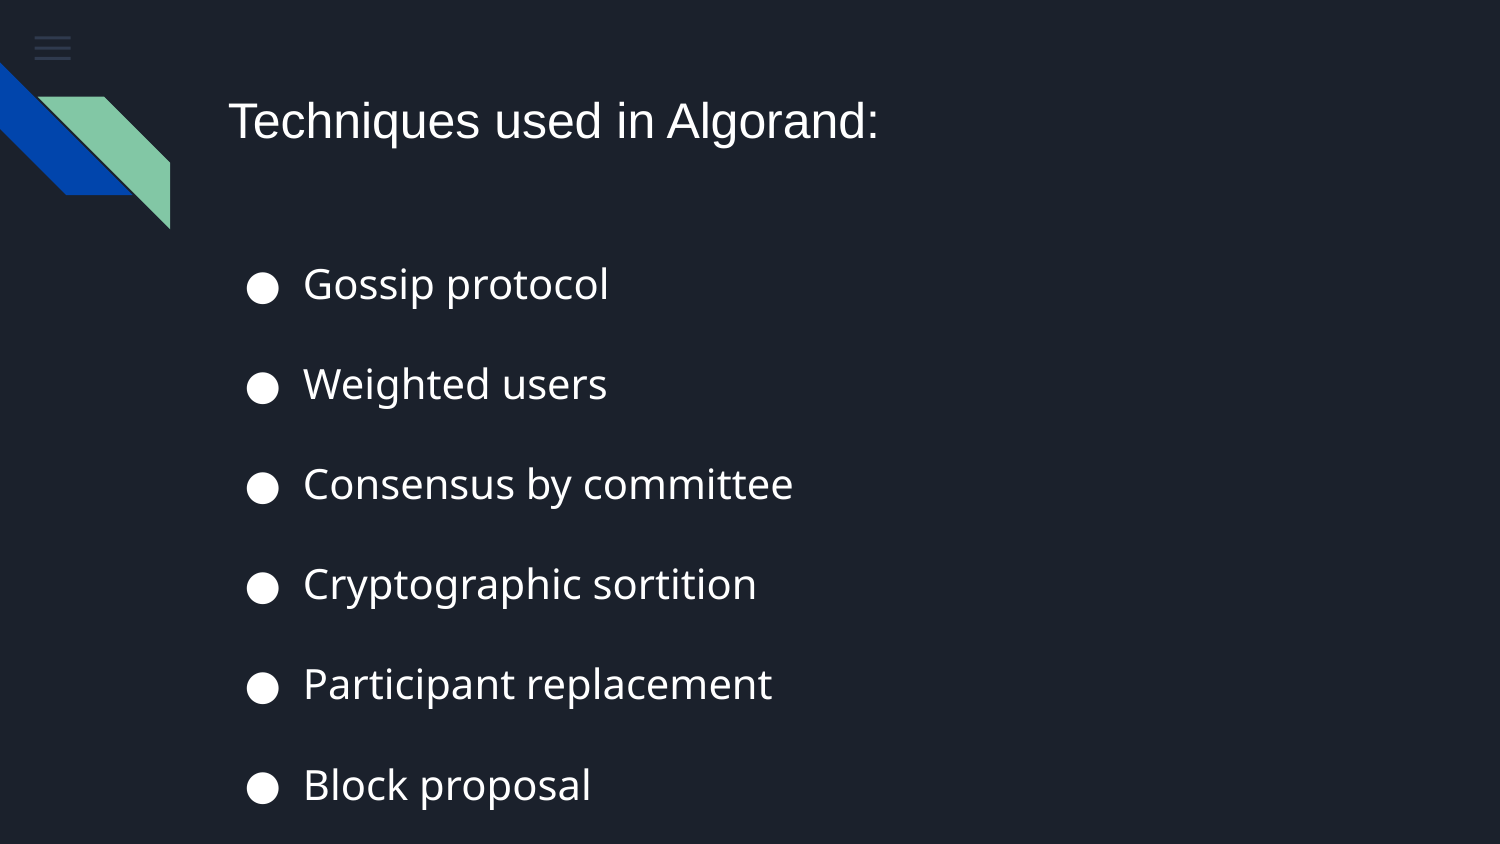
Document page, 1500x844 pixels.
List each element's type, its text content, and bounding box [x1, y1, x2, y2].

list Gossip protocol Weighted users Consensus by committee Cryptographic sortition Participant replacement Block proposal [212, 132, 1368, 824]
title Techniques used in Algorand: [212, 64, 1368, 132]
